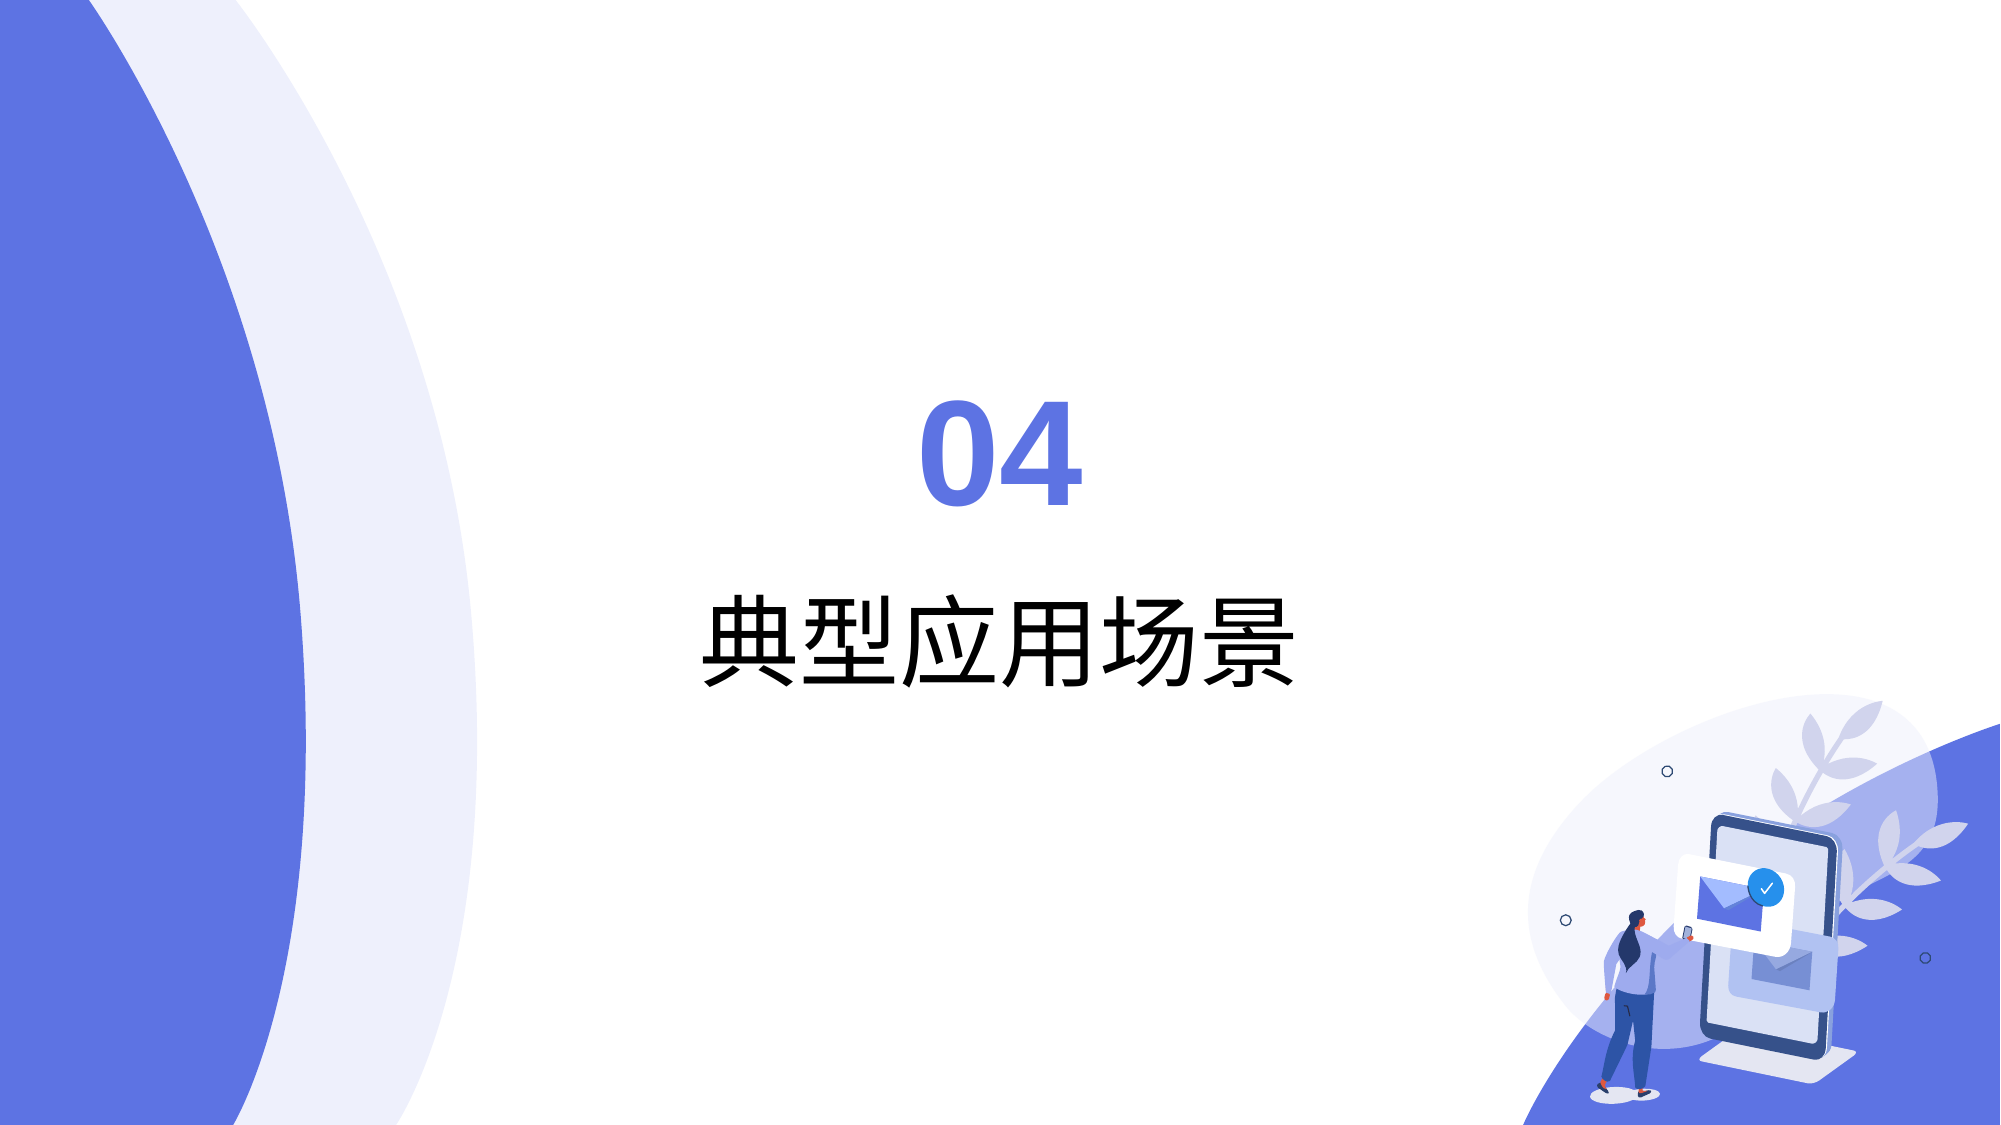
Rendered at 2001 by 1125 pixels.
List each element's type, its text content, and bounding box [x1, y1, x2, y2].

list 04 [874, 312, 1126, 563]
title 典型应用场景 [312, 579, 1688, 830]
